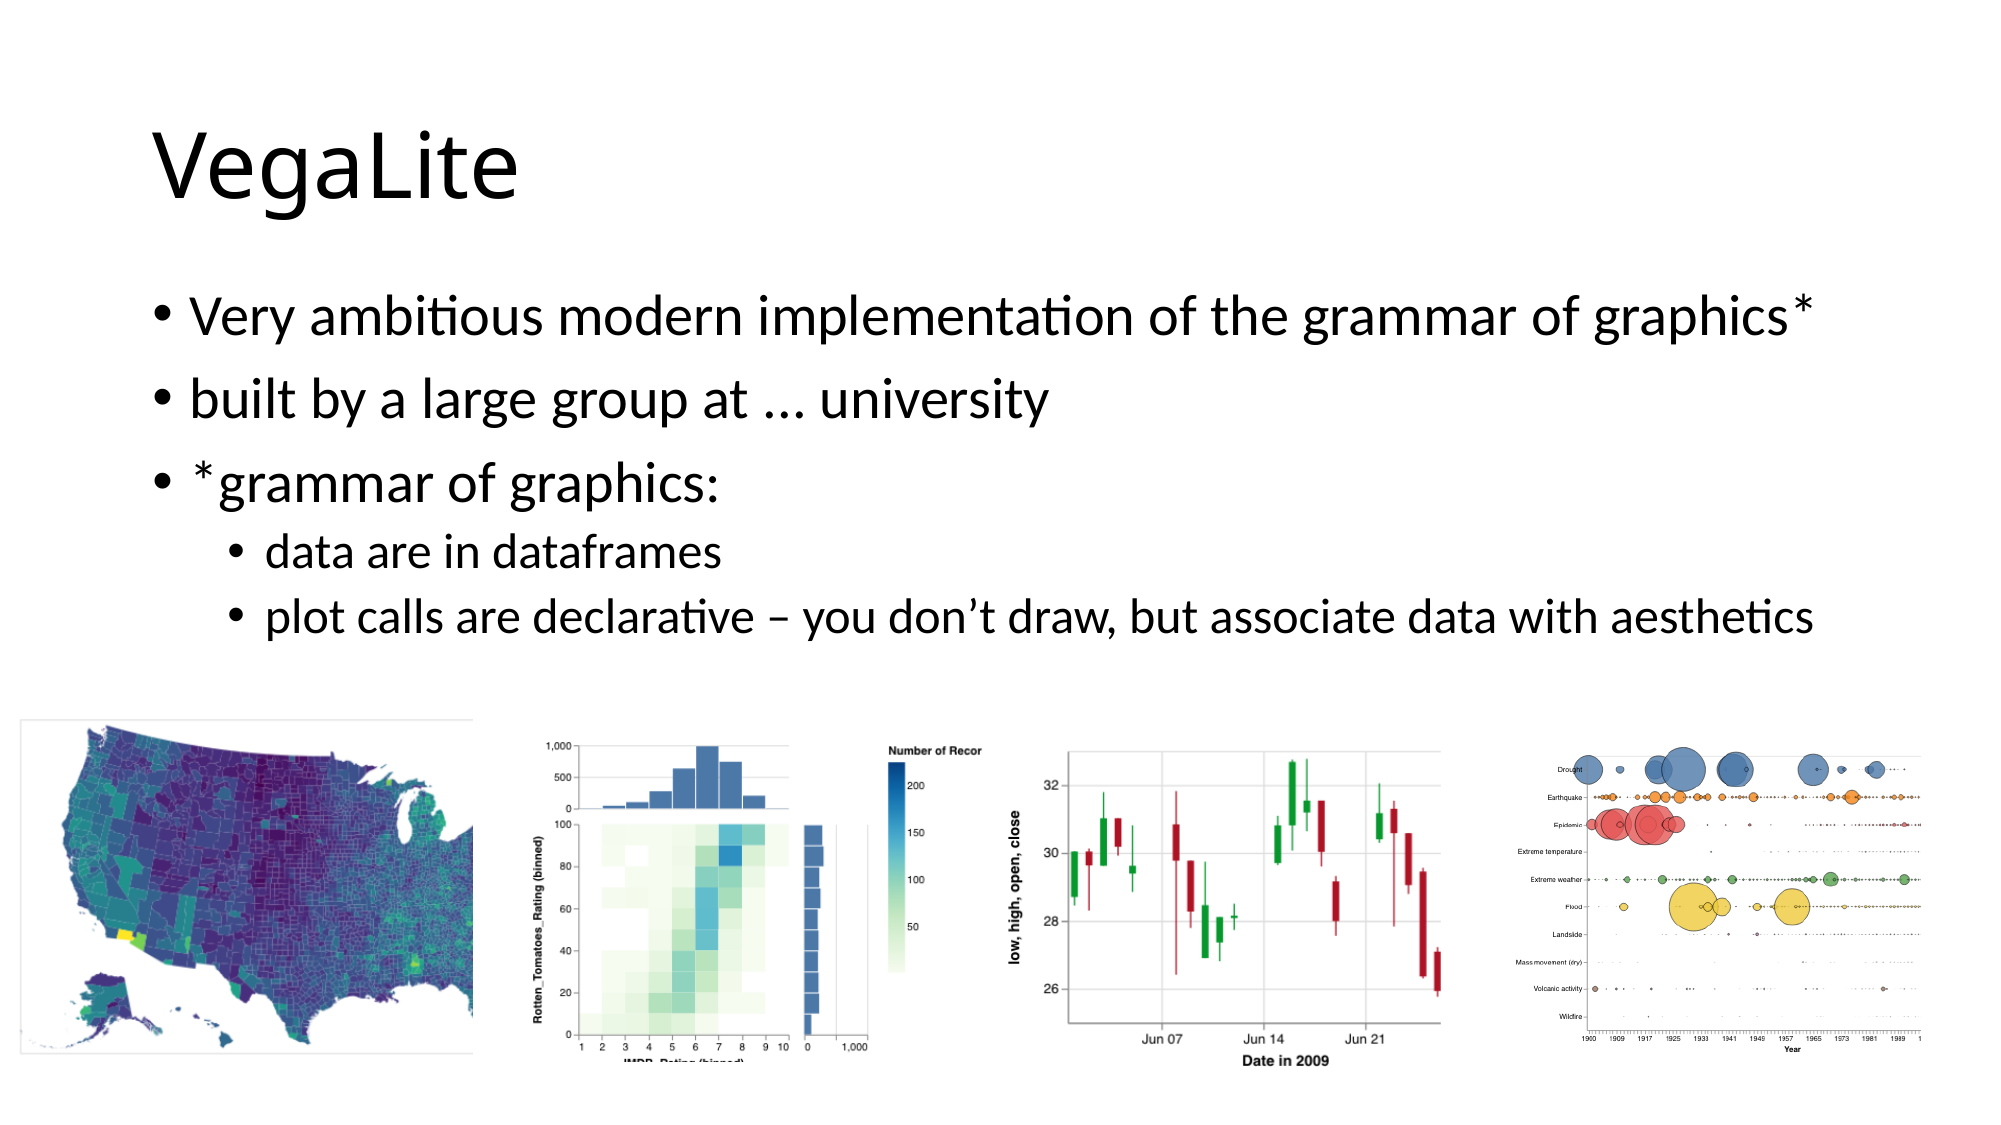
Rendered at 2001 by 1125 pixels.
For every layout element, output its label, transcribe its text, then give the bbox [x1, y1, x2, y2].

title VegaLite [137, 59, 1863, 277]
picture [1495, 727, 1938, 1064]
picture [0, 694, 473, 1068]
list Very ambitious modern implementation of the grammar of graphics* built by a large group at ... university *grammar of graphics: data are in dataframes plot calls are declarative – you don’t draw, but associate data with aesthetics [137, 277, 1863, 1014]
picture [504, 692, 1467, 1089]
